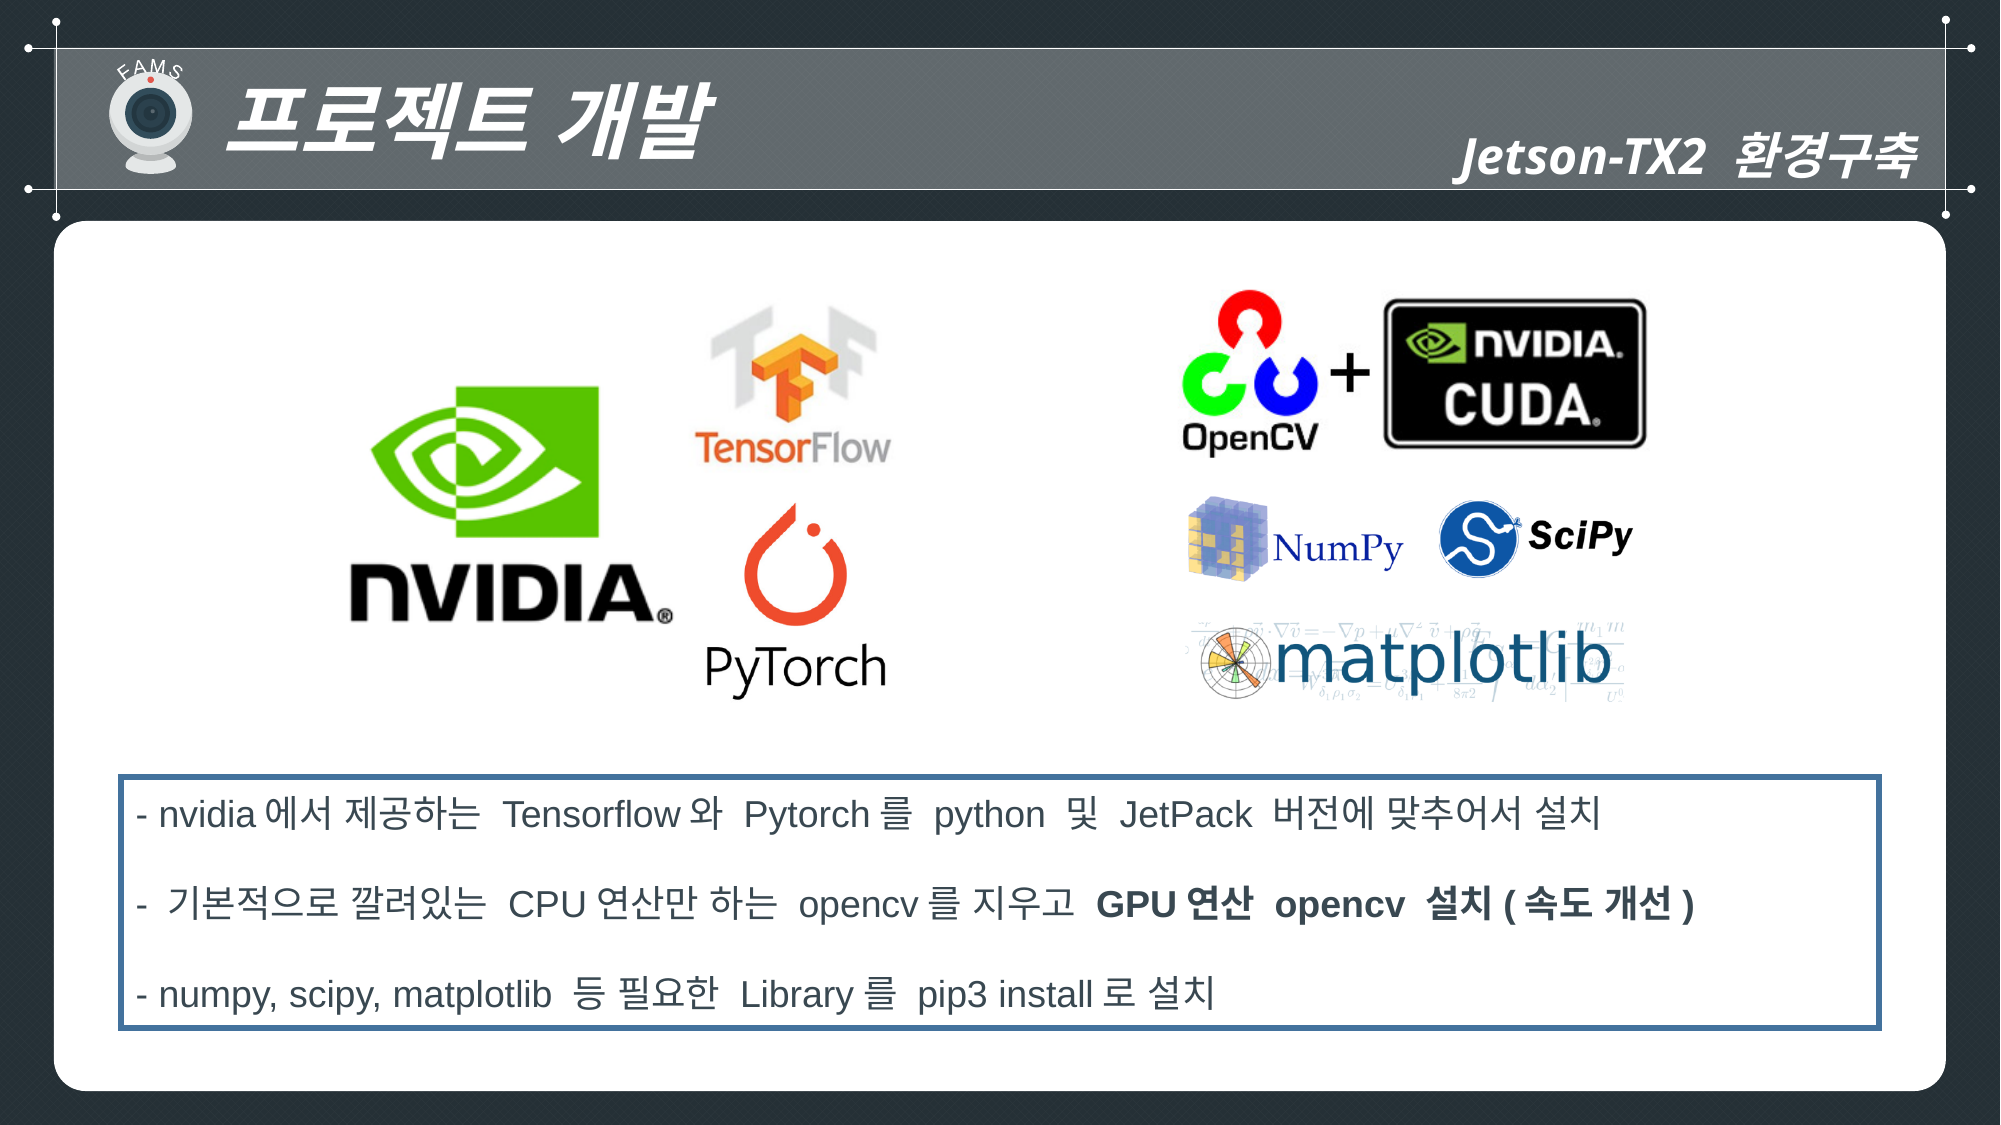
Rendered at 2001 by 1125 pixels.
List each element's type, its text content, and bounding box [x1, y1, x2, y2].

text_box [0, 0, 2000, 1125]
text_box F [52, 219, 1947, 1093]
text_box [341, 282, 1658, 711]
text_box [109, 65, 193, 174]
text_box - nvidia에서 제공하는 Tensorflow와 Pytorch를 python 및 JetPack 버전에 맞추어서 설치 - 기본적으로 깔려있는 CPU연산만 하는 opencv를 지우고 GPU연산 opencv 설치(속도 개선) - numpy, scipy, matplotlib 등 필요한 Library를 pip3 install로 설치 [120, 776, 1880, 1029]
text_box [28, 19, 1972, 217]
